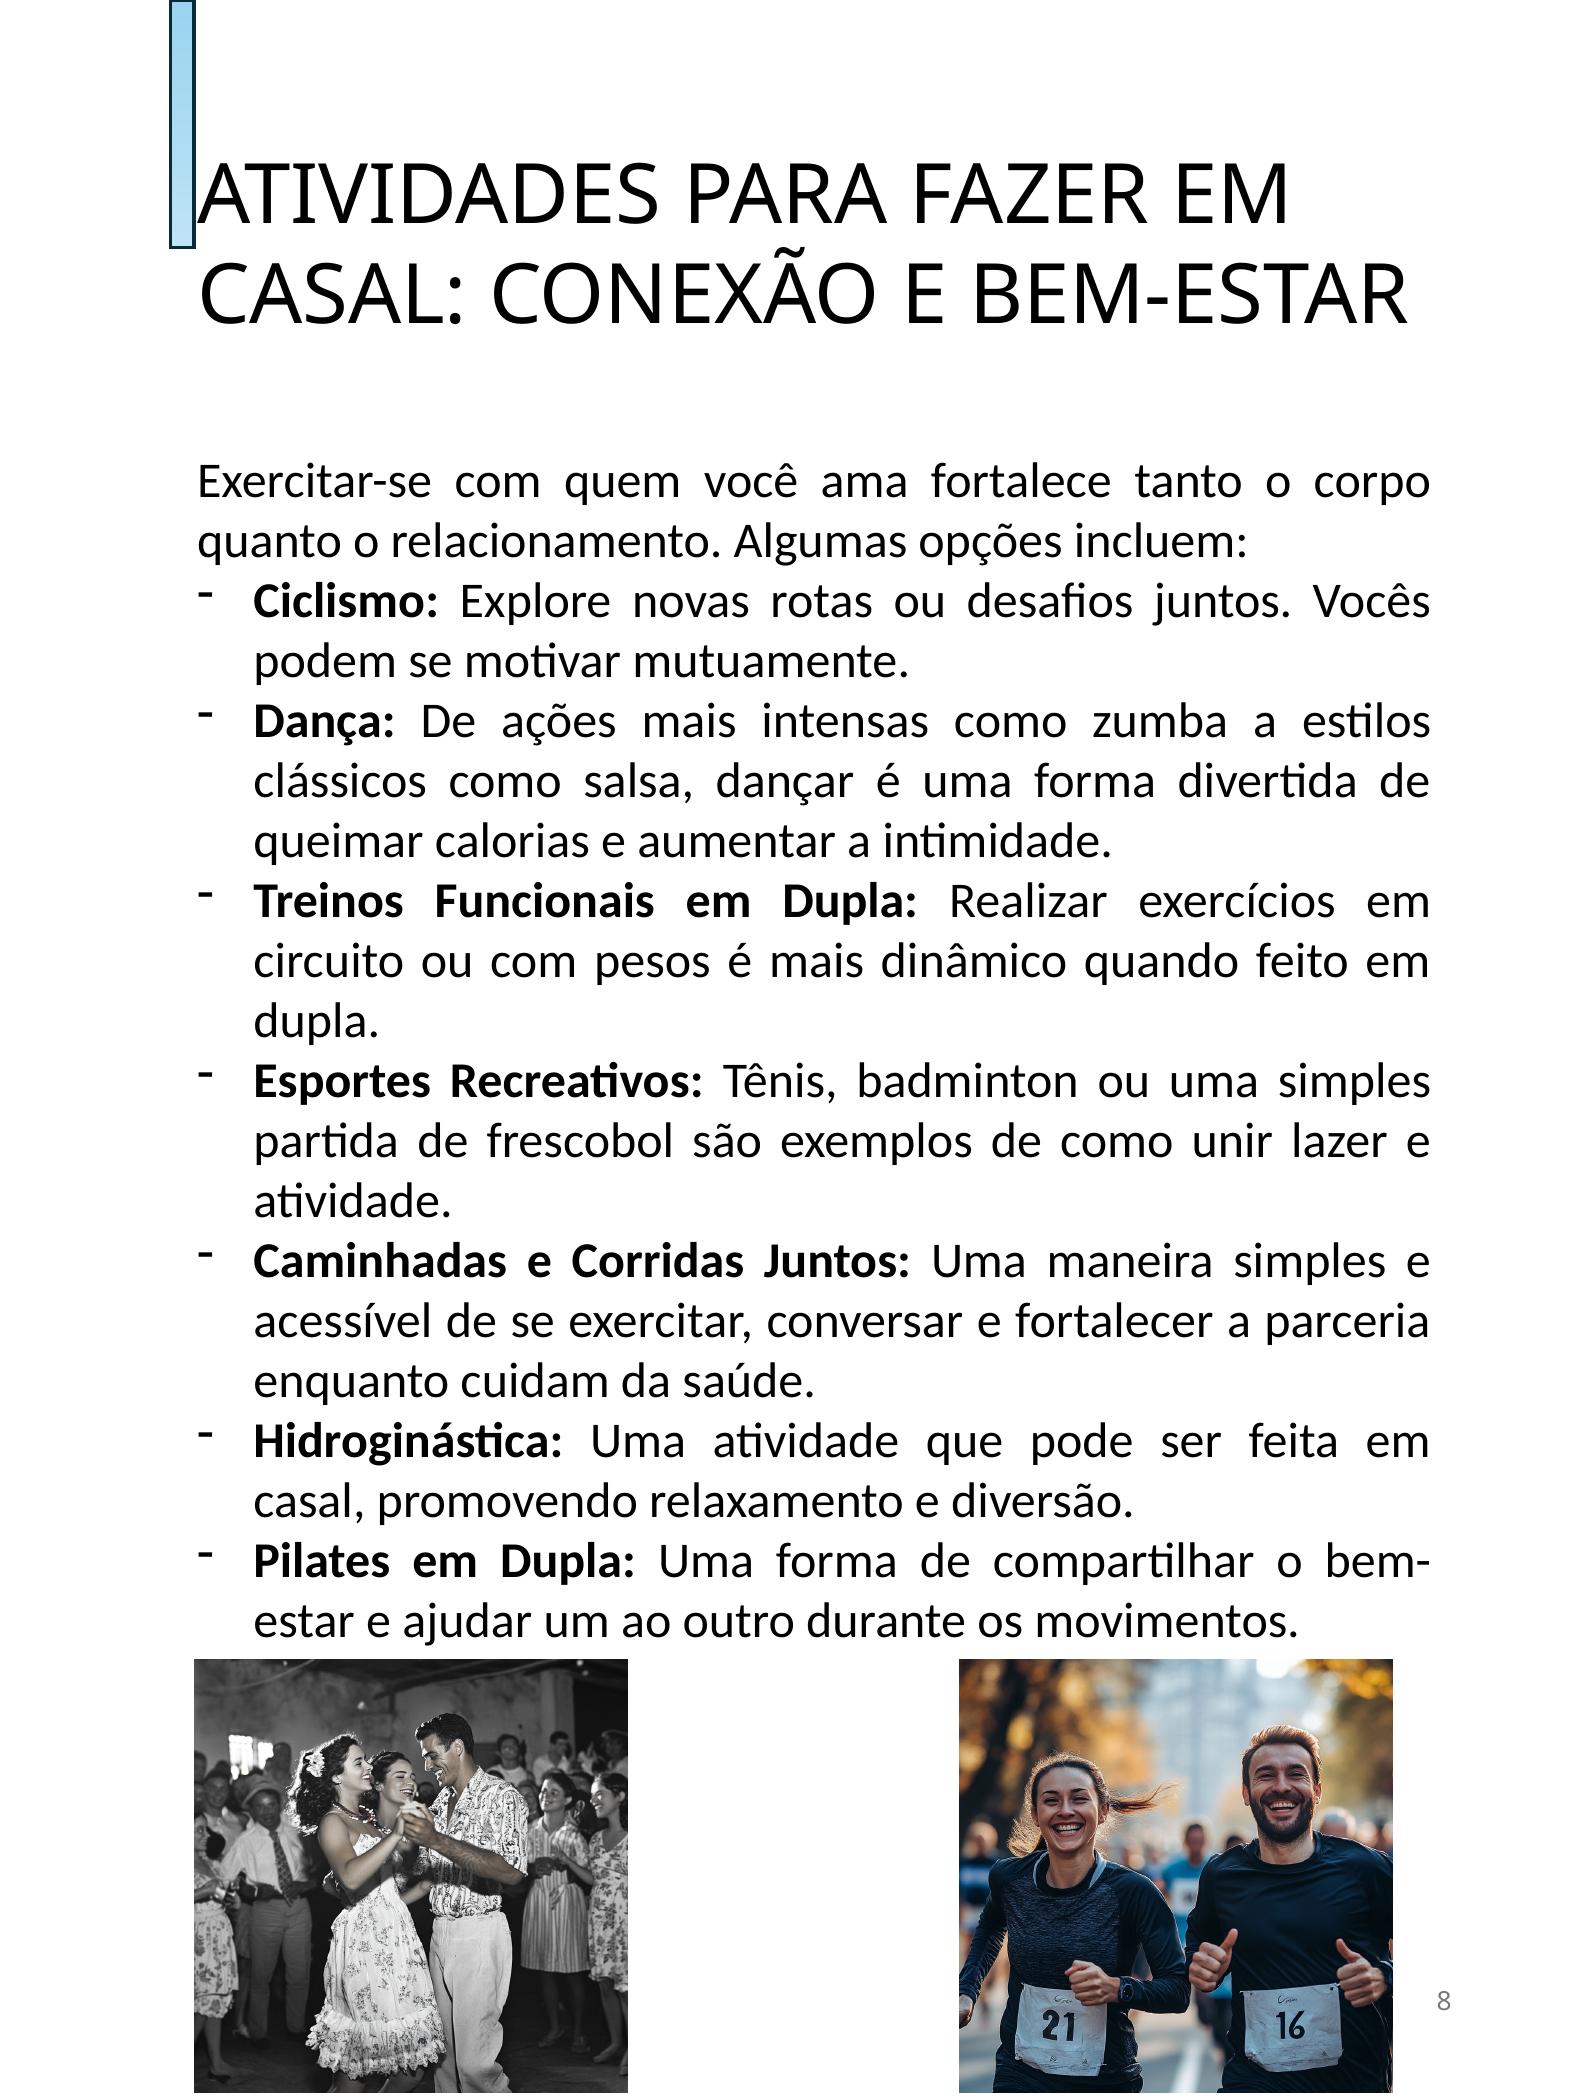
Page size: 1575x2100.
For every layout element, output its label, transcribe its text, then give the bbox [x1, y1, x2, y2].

picture [959, 1659, 1394, 2094]
text_box Exercitar-se com quem você ama fortalece tanto o corpo quanto o relacionamento. Algumas opções incluem: Ciclismo: Explore novas rotas ou desafios juntos. Vocês podem se motivar mutuamente. Dança: De ações mais intensas como zumba a estilos clássicos como salsa, dançar é uma forma divertida de queimar calorias e aumentar a intimidade. Treinos Funcionais em Dupla: Realizar exercícios em circuito ou com pesos é mais dinâmico quando feito em dupla. Esportes Recreativos: Tênis, badminton ou uma simples partida de frescobol são exemplos de como unir lazer e atividade. Caminhadas e Corridas Juntos: Uma maneira simples e acessível de se exercitar, conversar e fortalecer a parceria enquanto cuidam da saúde. Hidroginástica: Uma atividade que pode ser feita em casal, promovendo relaxamento e diversão. Pilates em Dupla: Uma forma de compartilhar o bem-estar e ajudar um ao outro durante os movimentos. [182, 440, 1447, 1655]
text_box [169, 0, 196, 249]
picture [193, 1659, 628, 2094]
text_box ATIVIDADES PARA FAZER EM CASAL: CONEXÃO E BEM-ESTAR [182, 132, 1447, 348]
slide_number 8 [1394, 1946, 1467, 2059]
